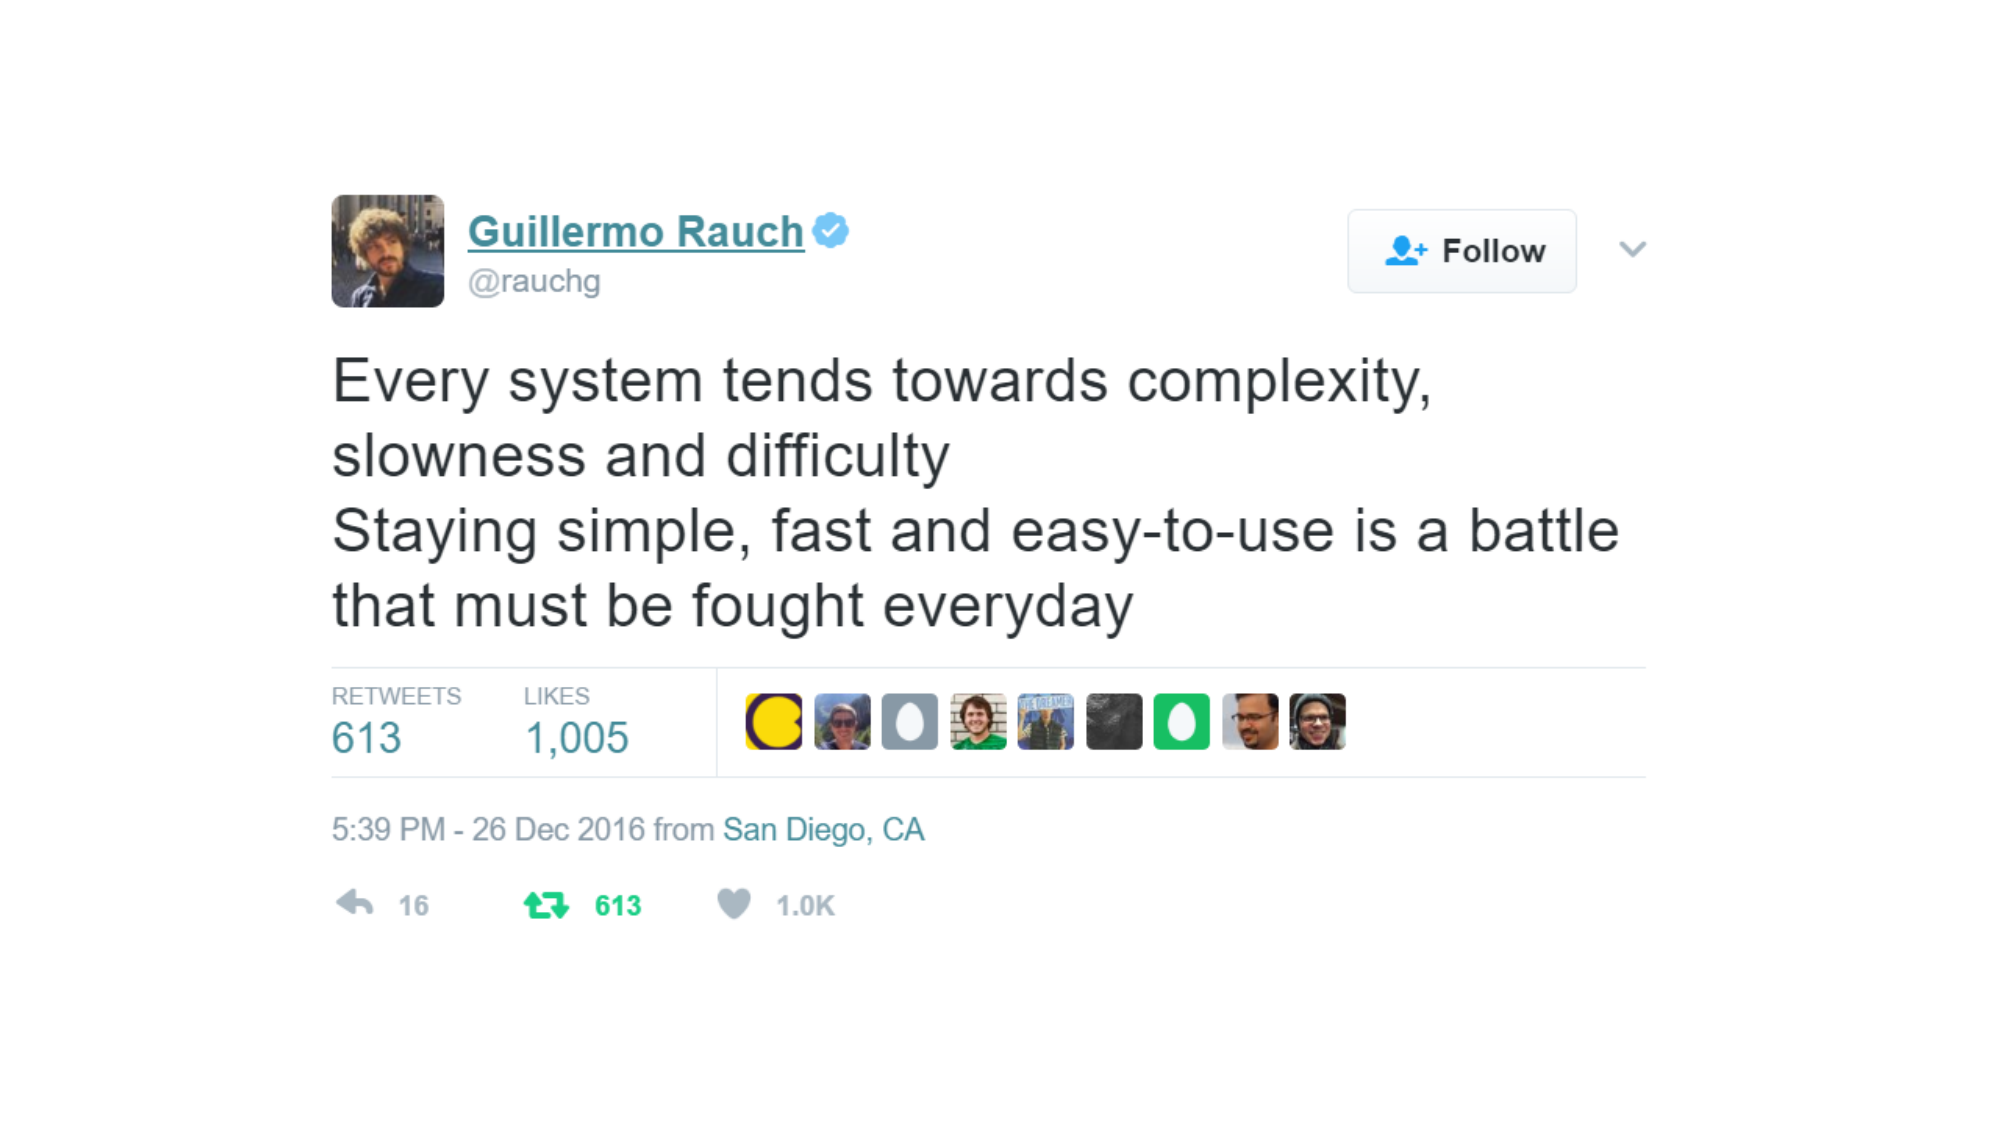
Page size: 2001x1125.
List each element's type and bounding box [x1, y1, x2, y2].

picture [271, 153, 1729, 972]
